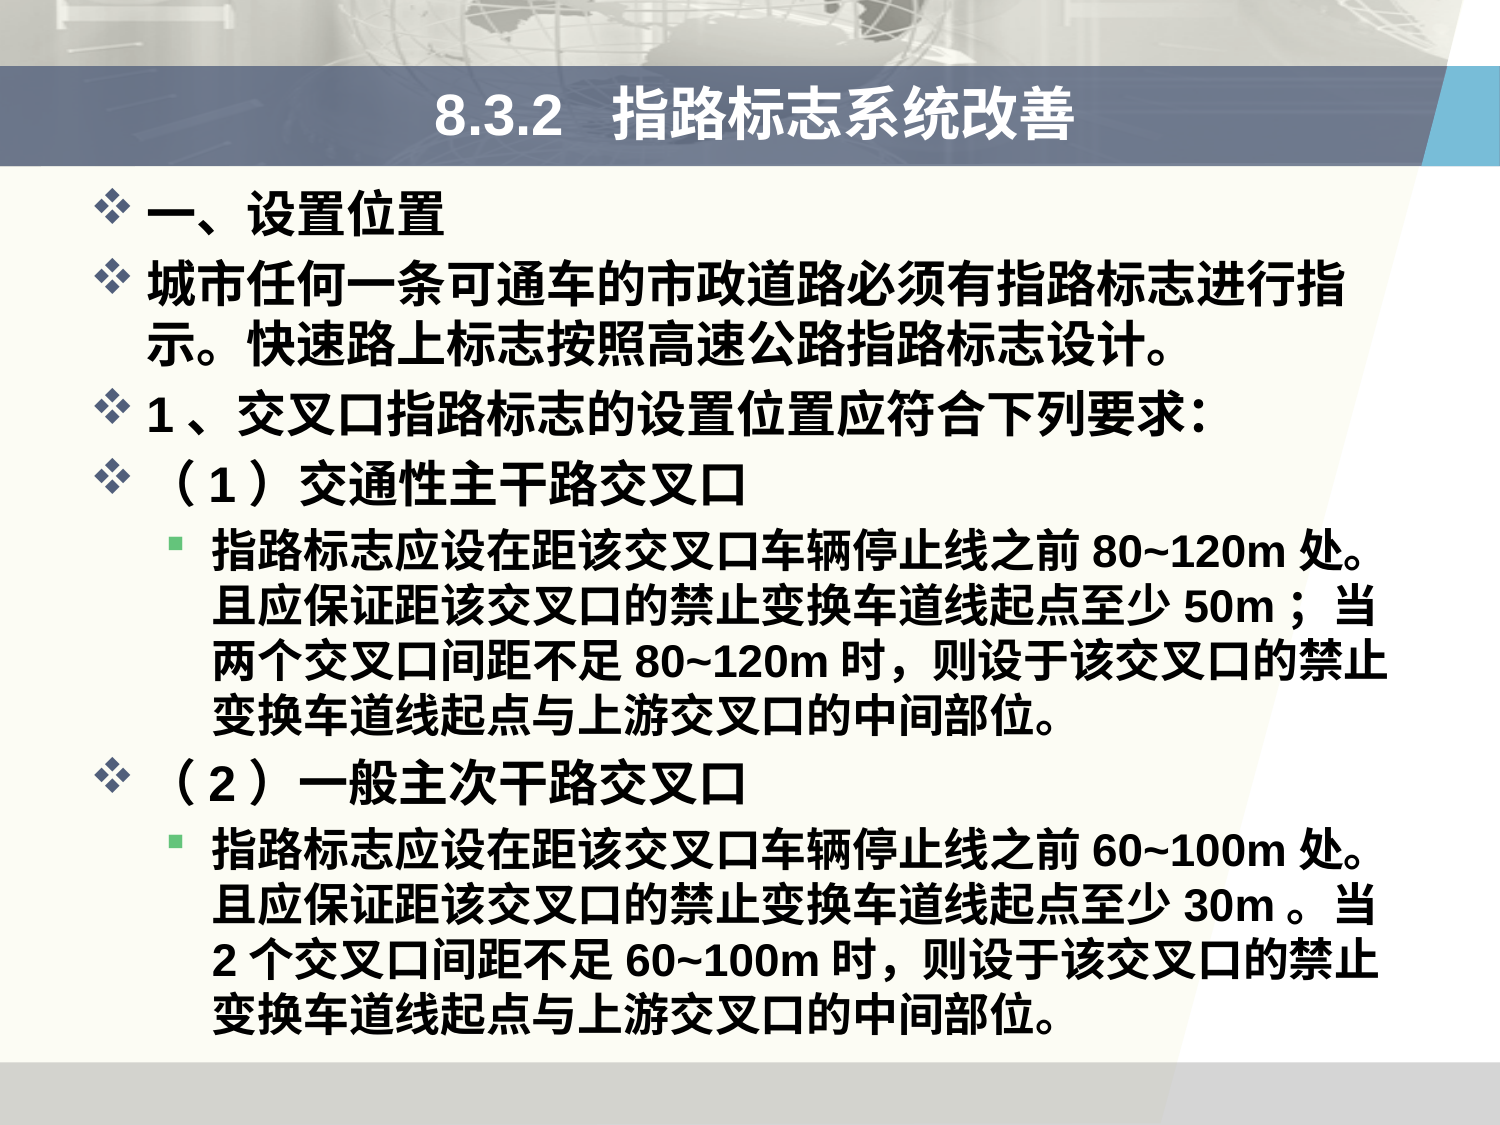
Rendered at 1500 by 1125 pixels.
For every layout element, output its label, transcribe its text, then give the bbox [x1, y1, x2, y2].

title 8.3.2 指路标志系统改善 [75, 75, 1450, 150]
list 一、设置位置 城市任何一条可通车的市政道路必须有指路标志进行指示。快速路上标志按照高速公路指路标志设计。 1、交叉口指路标志的设置位置应符合下列要求： （1）交通性主干路交叉口 指路标志应设在距该交叉口车辆停止线之前80~120m处。且应保证距该交叉口的禁止变换车道线起点至少50m；当两个交叉口间距不足80~120m时，则设于该交叉口的禁止变换车道线起点与上游交叉口的中间部位。 （2）一般主次干路交叉口 指路标志应设在距该交叉口车辆停止线之前60~100m处。且应保证距该交叉口的禁止变换车道线起点至少30m。当2个交叉口间距不足60~100m时，则设于该交叉口的禁止变换车道线起点与上游交叉口的中间部位。 [75, 174, 1425, 1063]
